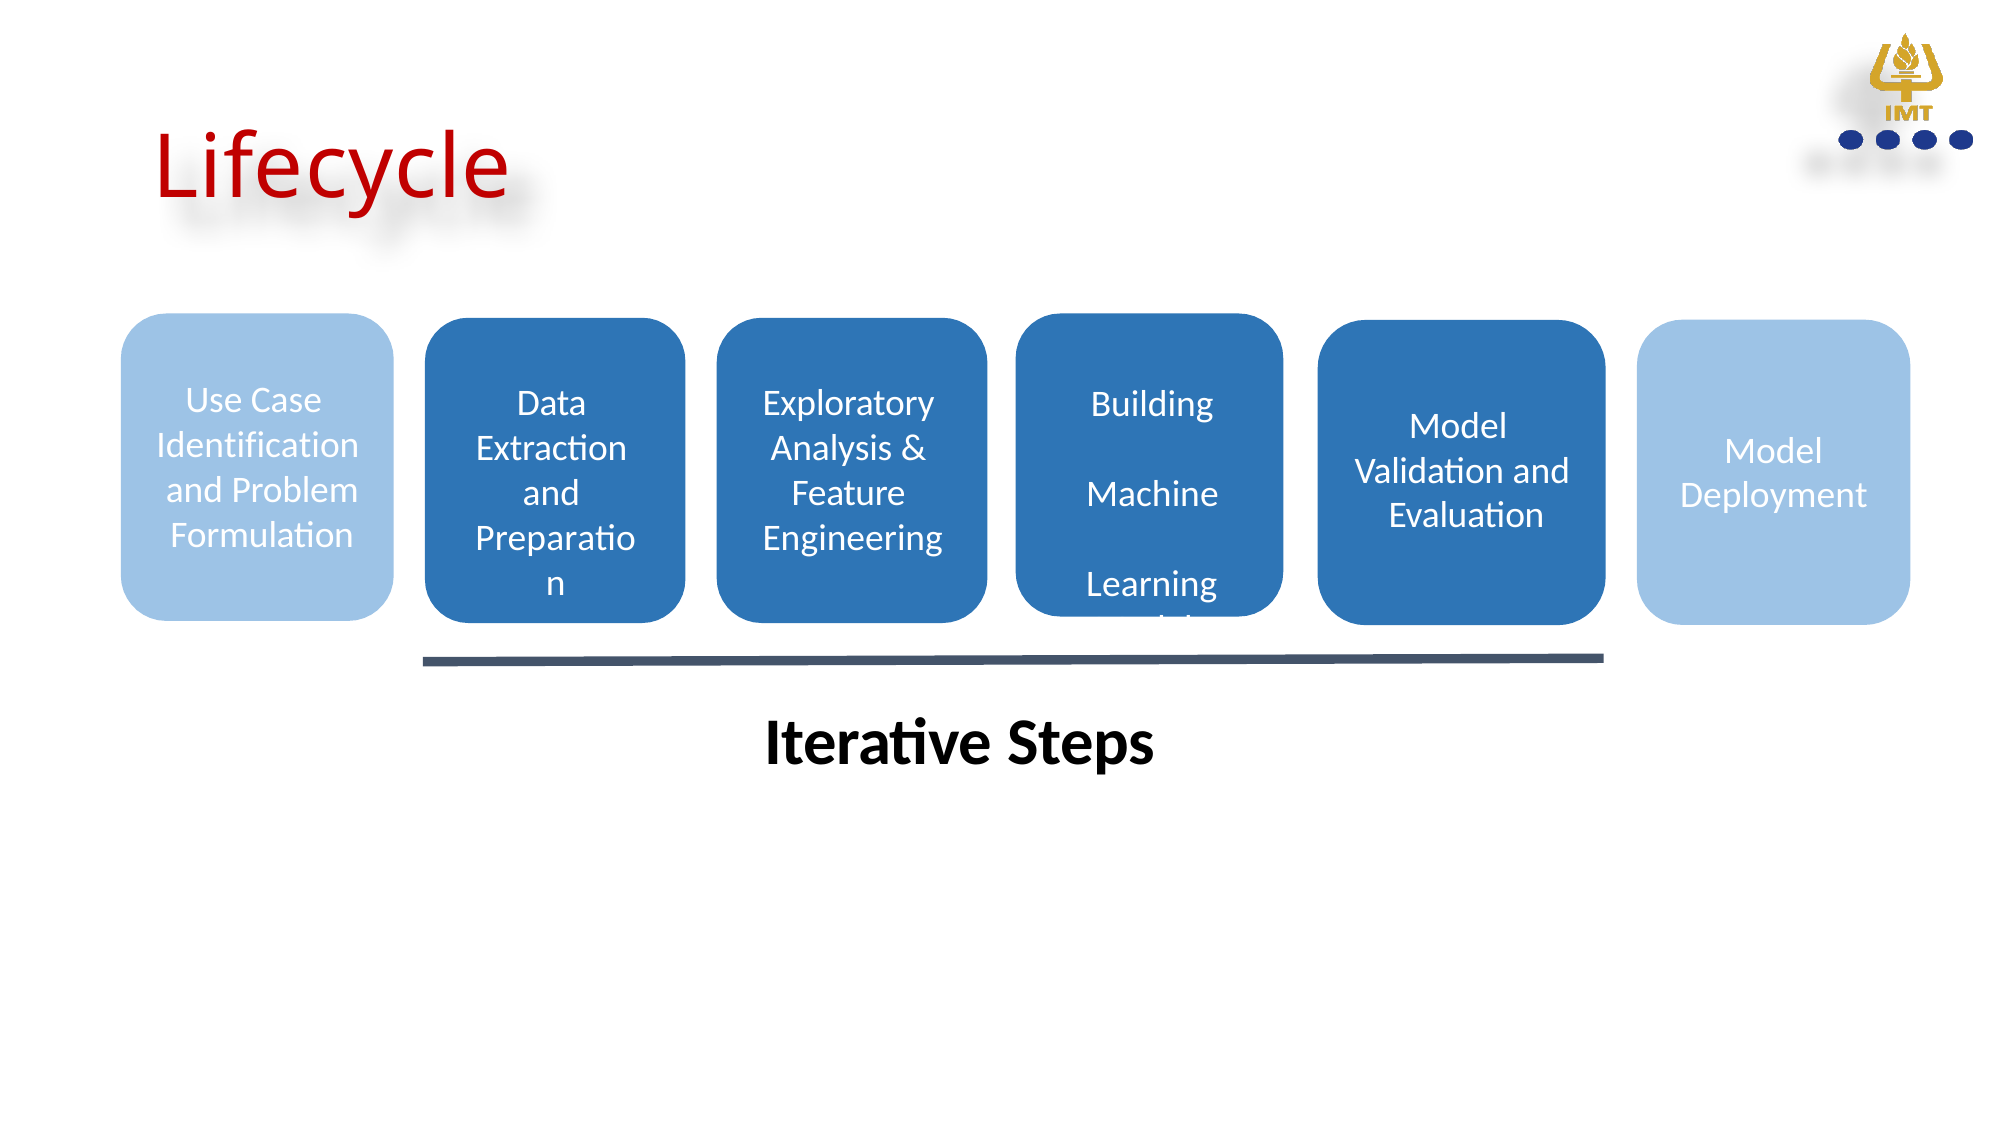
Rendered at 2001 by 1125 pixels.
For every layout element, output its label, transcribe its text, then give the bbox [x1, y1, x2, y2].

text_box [1636, 319, 1911, 625]
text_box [716, 317, 988, 624]
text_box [424, 317, 686, 624]
title Lifecycle [150, 65, 686, 257]
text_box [120, 313, 394, 621]
picture [1838, 33, 1973, 150]
text_box Iterative Steps [762, 696, 1164, 778]
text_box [1015, 313, 1284, 617]
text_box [1317, 319, 1606, 626]
